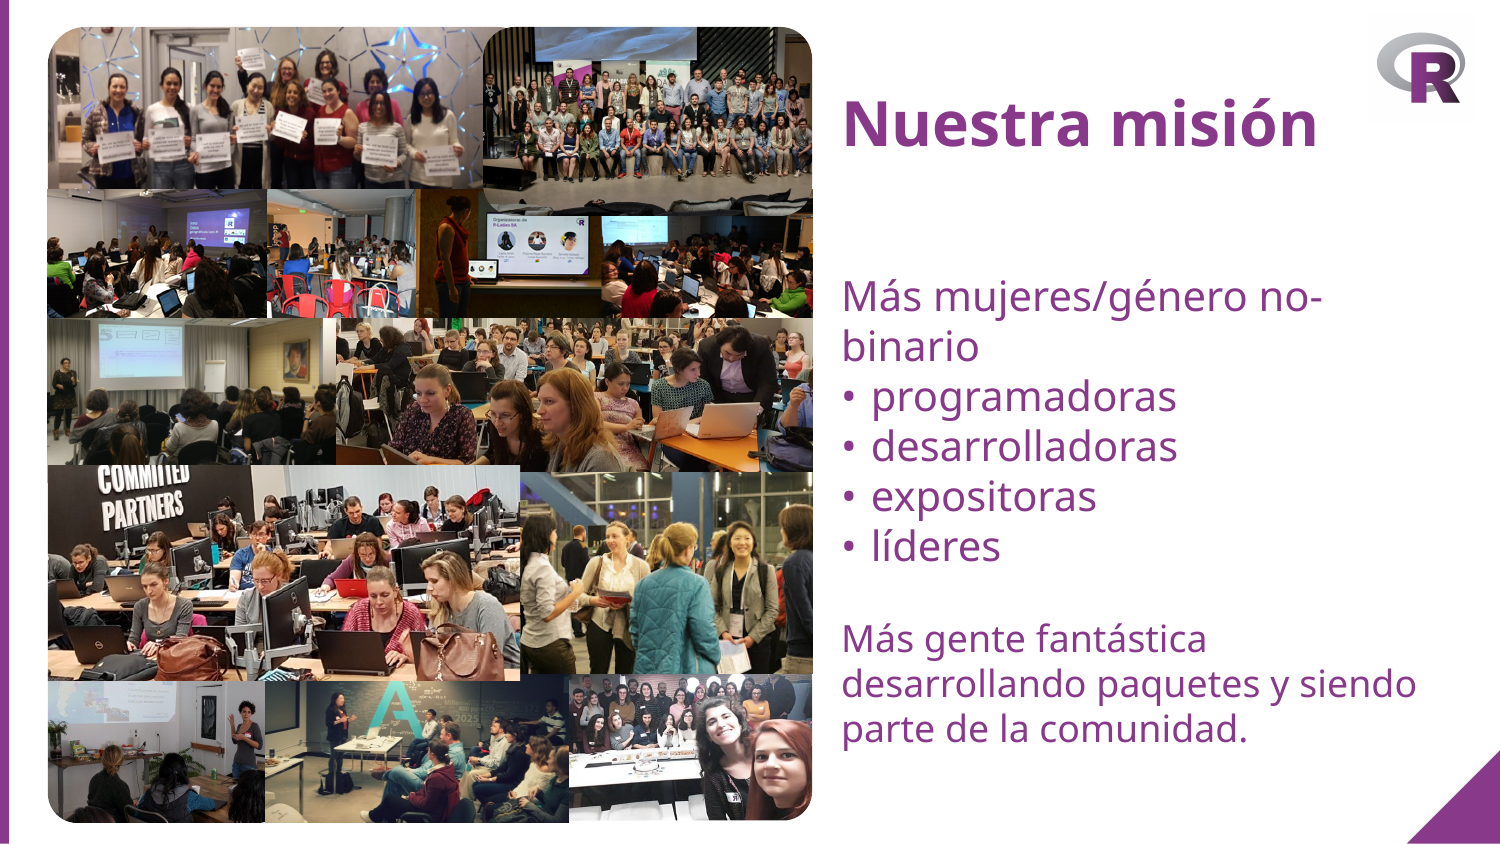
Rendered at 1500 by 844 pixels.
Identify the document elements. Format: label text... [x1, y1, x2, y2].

picture [47, 26, 813, 824]
title Nuestra misión [826, 69, 1356, 210]
list Más mujeres/género no-binario programadoras desarrolladoras expositoras líderes Más gente fantástica desarrollando paquetes y siendo parte de la comunidad. [826, 254, 1475, 730]
picture [1367, 14, 1475, 122]
